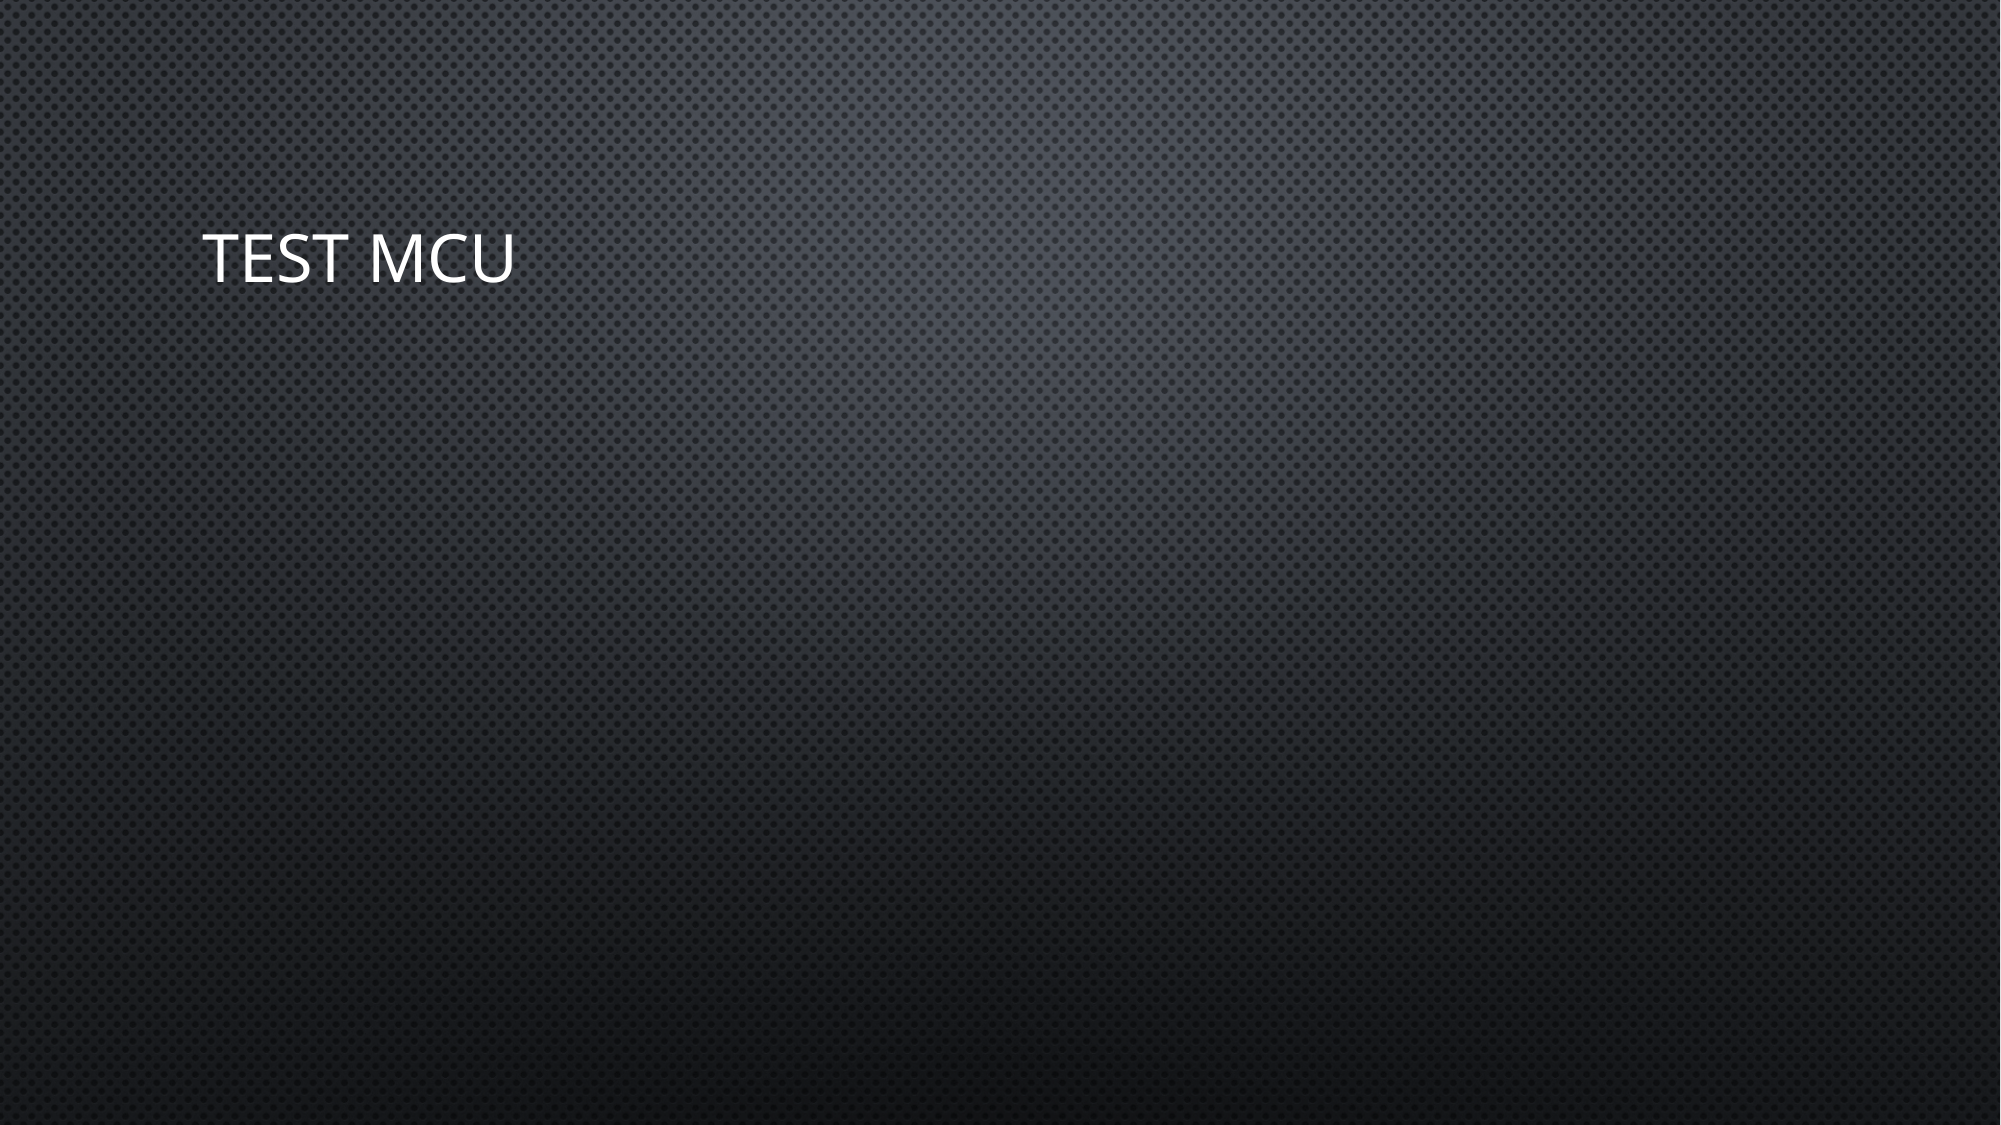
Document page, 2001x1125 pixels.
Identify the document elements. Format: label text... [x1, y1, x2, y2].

title Test MCU [187, 99, 1813, 413]
